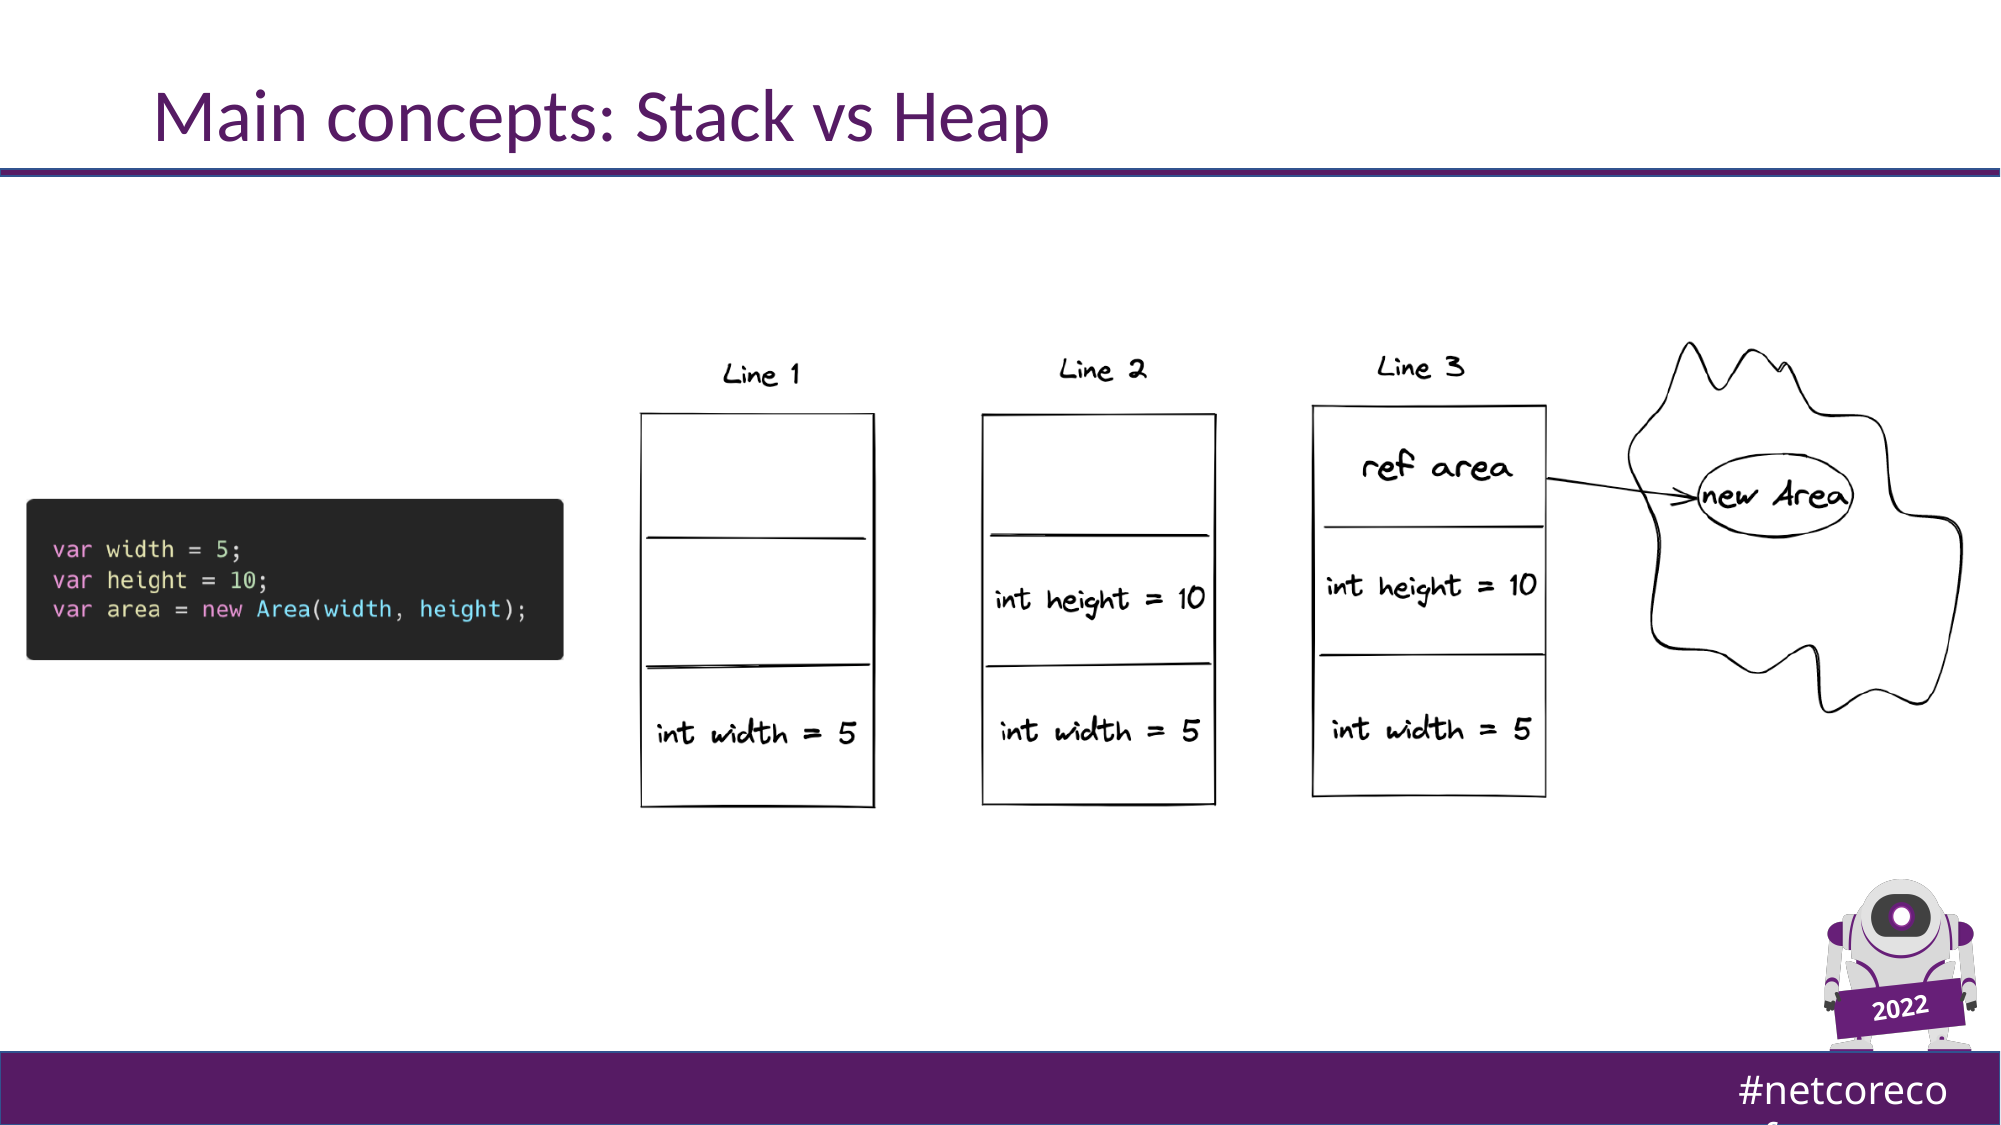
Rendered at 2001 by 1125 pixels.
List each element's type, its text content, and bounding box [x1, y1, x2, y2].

title Main concepts: Stack vs Heap [137, 20, 1863, 213]
picture [1824, 879, 1977, 1051]
picture [18, 333, 1969, 815]
